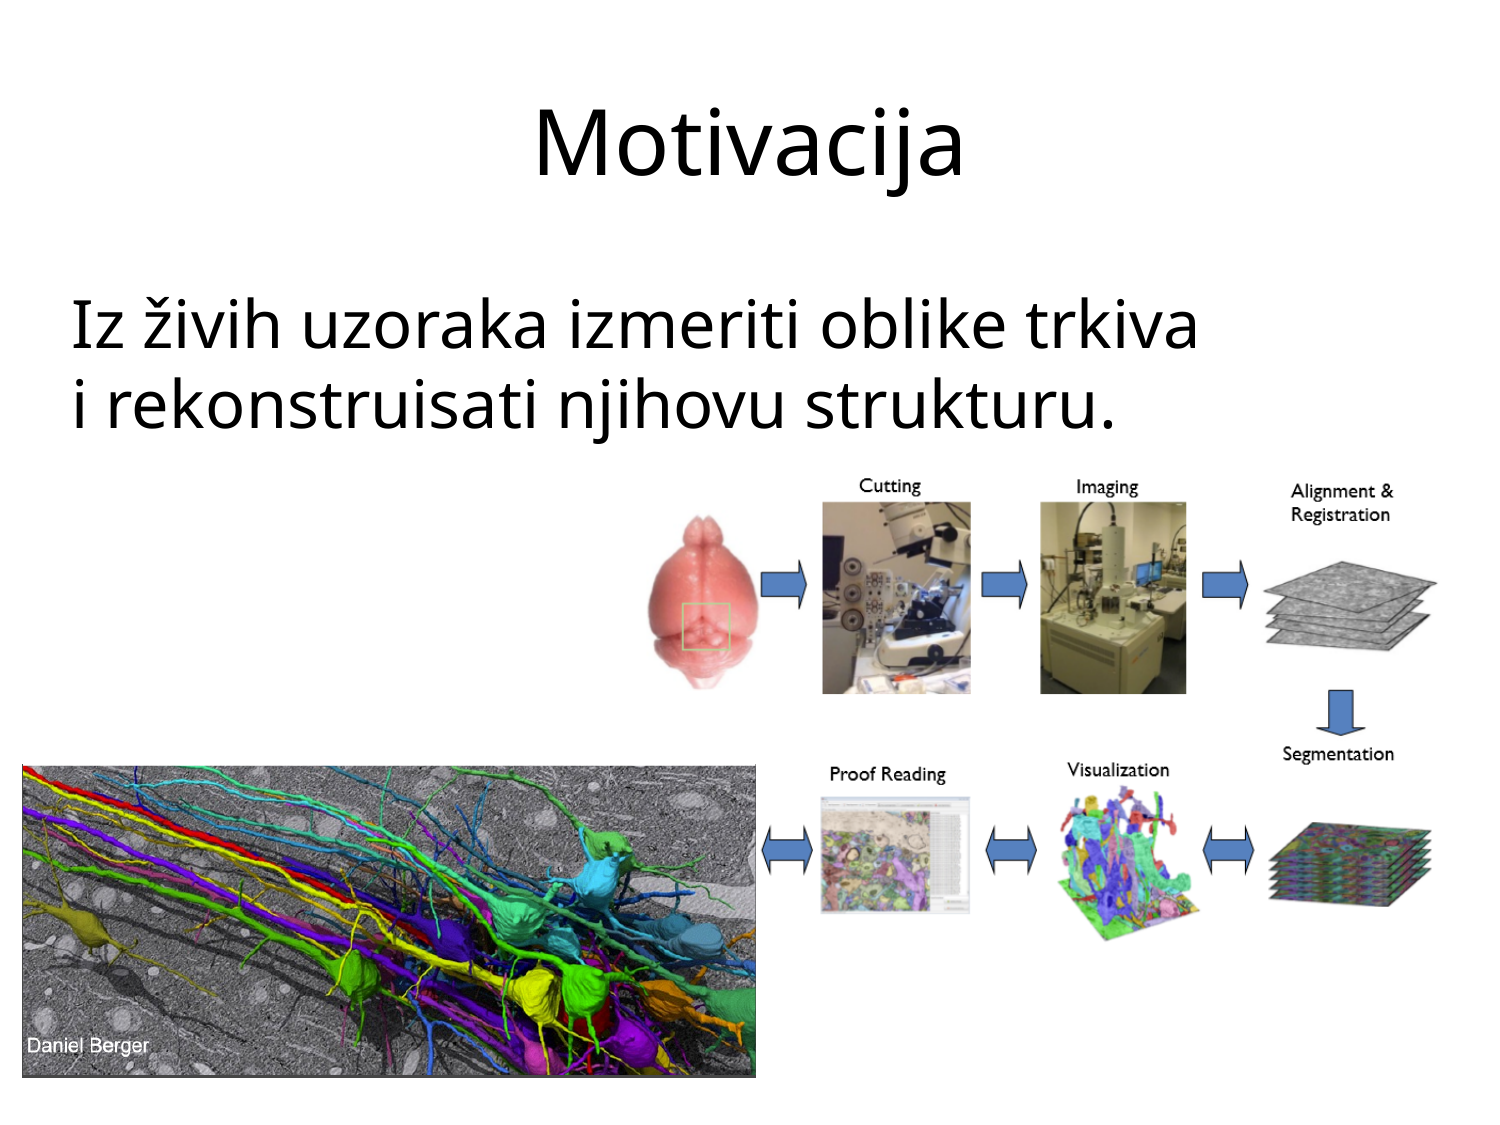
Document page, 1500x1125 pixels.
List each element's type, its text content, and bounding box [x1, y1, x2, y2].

picture [22, 764, 756, 1078]
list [637, 474, 1470, 958]
text_box Iz živih uzoraka izmeriti oblike trkiva i rekonstruisati njihovu strukturu. [56, 274, 1235, 450]
title Motivacija [75, 45, 1425, 233]
